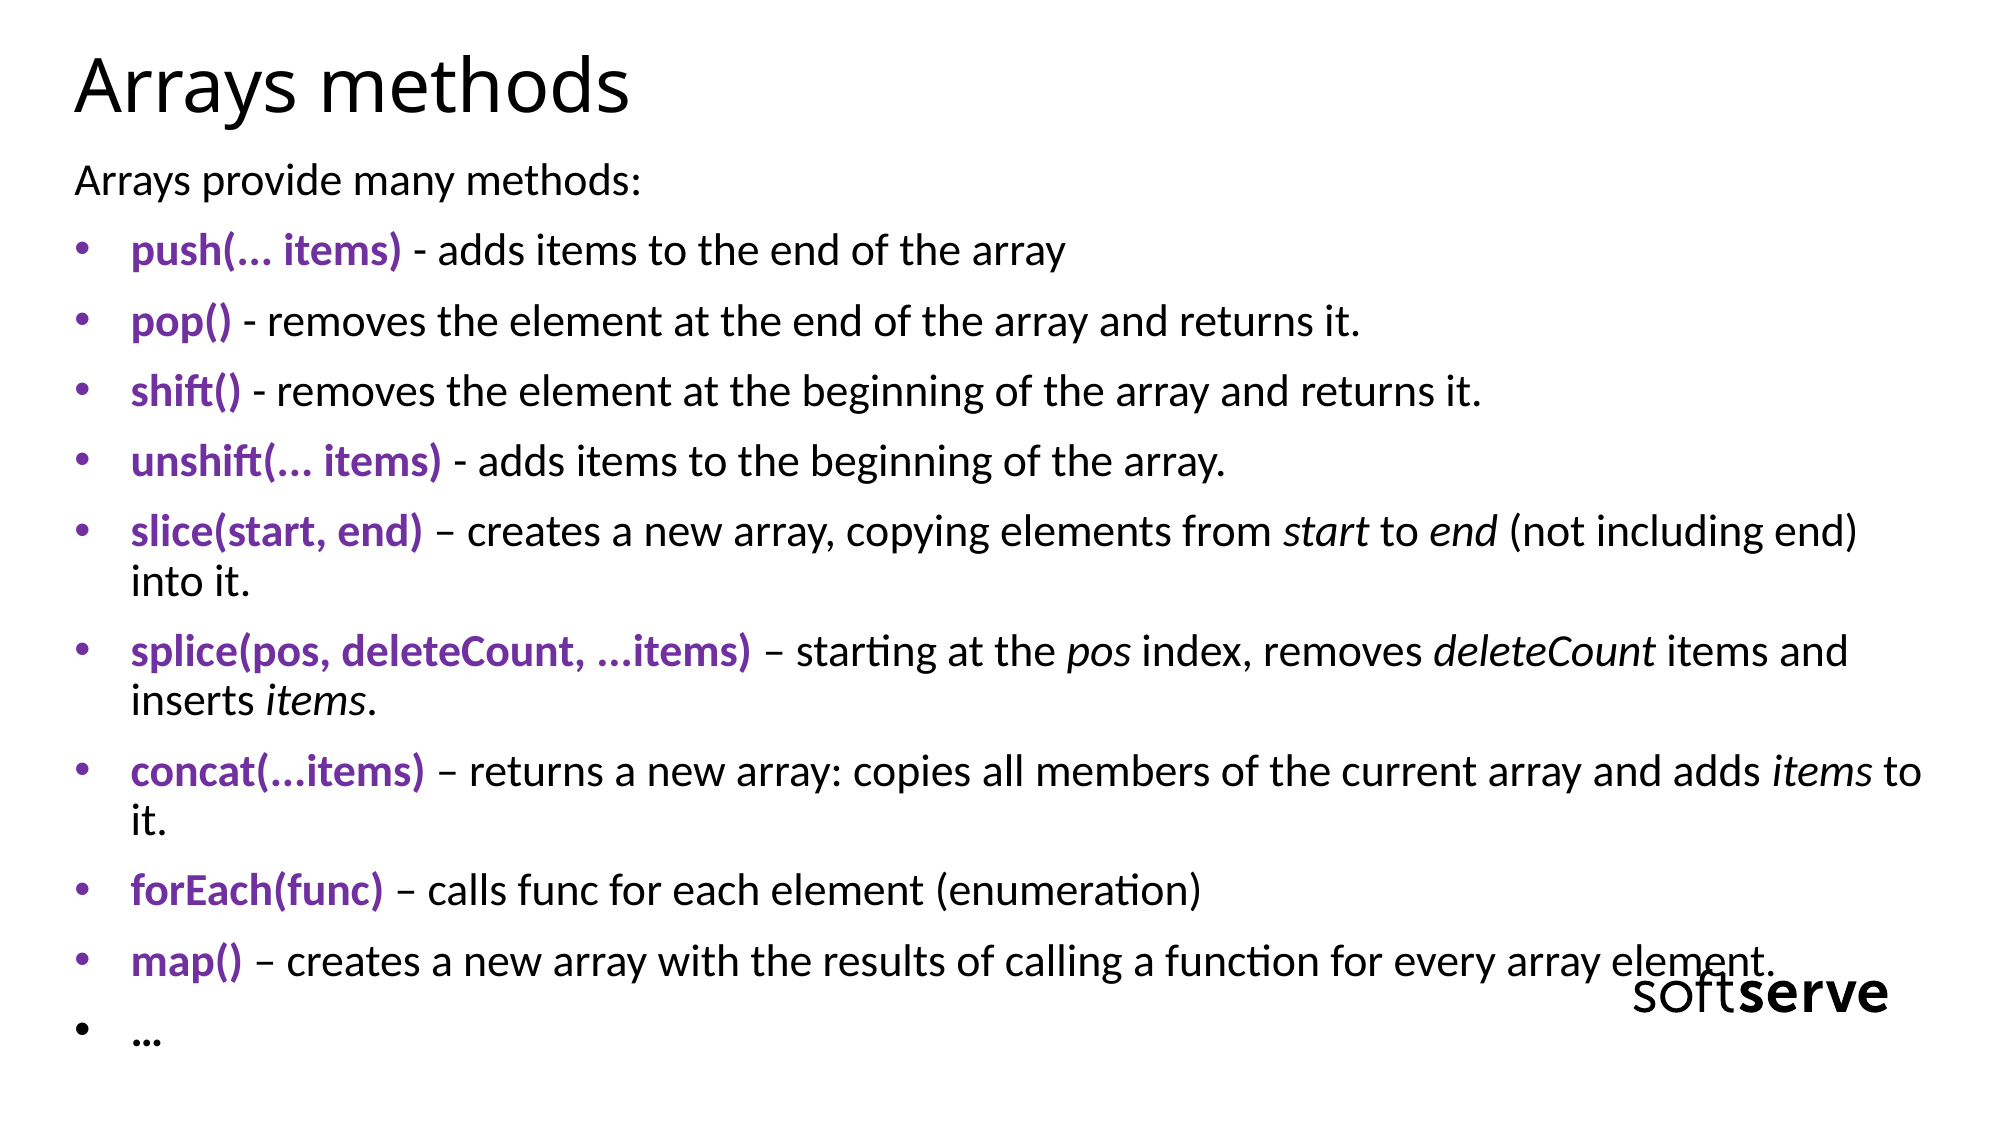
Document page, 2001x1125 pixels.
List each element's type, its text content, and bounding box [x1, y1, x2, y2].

title Arrays methods [59, 30, 1957, 117]
list Arrays provide many methods: push(... items) - adds items to the end of the array pop() - removes the element at the end of the array and returns it. shift() - removes the element at the beginning of the array and returns it. unshift(... items) - adds items to the beginning of the array. slice(start, end) – creates a new array, copying elements from start to end (not including end) into it. splice(pos, deleteCount, ...items) – starting at the pos index, removes deleteCount items and inserts items. concat(...items) – returns a new array: copies all members of the current array and adds items to it. forEach(func) – calls func for each element (enumeration) map() – creates a new array with the results of calling a function for every array element. … [59, 148, 1946, 1105]
